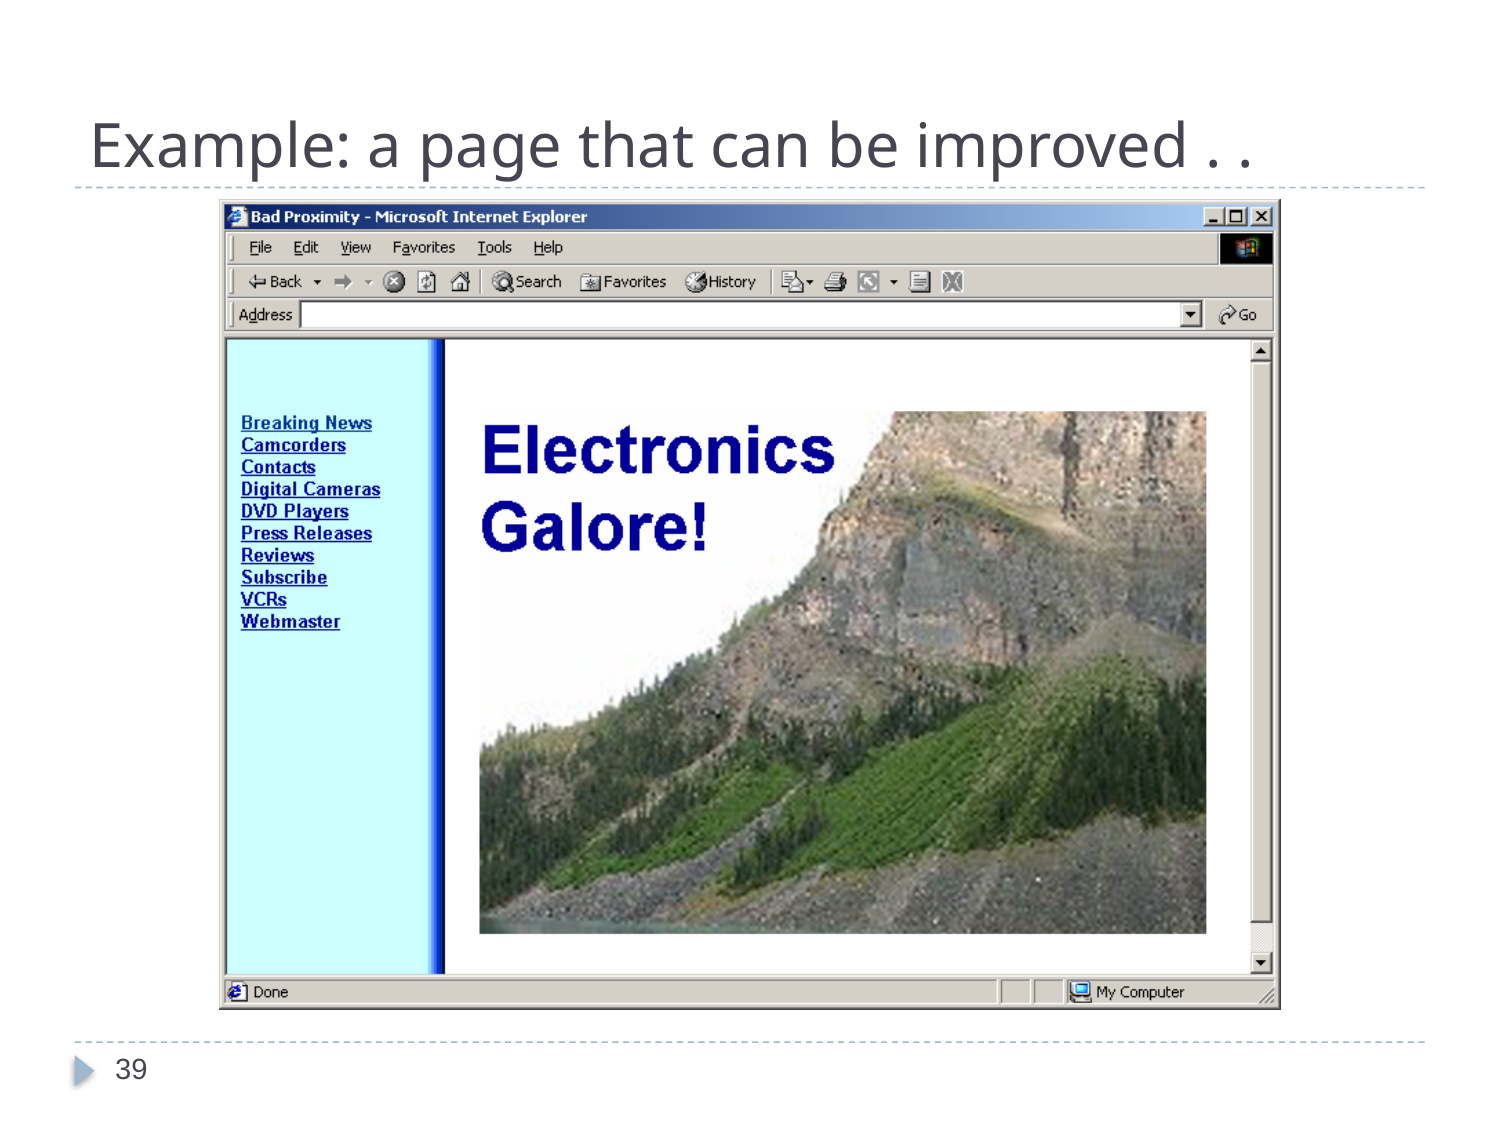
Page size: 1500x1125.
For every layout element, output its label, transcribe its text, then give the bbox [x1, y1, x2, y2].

title Example: a page that can be improved . . [75, 24, 1425, 188]
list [219, 199, 1281, 1011]
slide_number 39 [100, 1042, 426, 1103]
